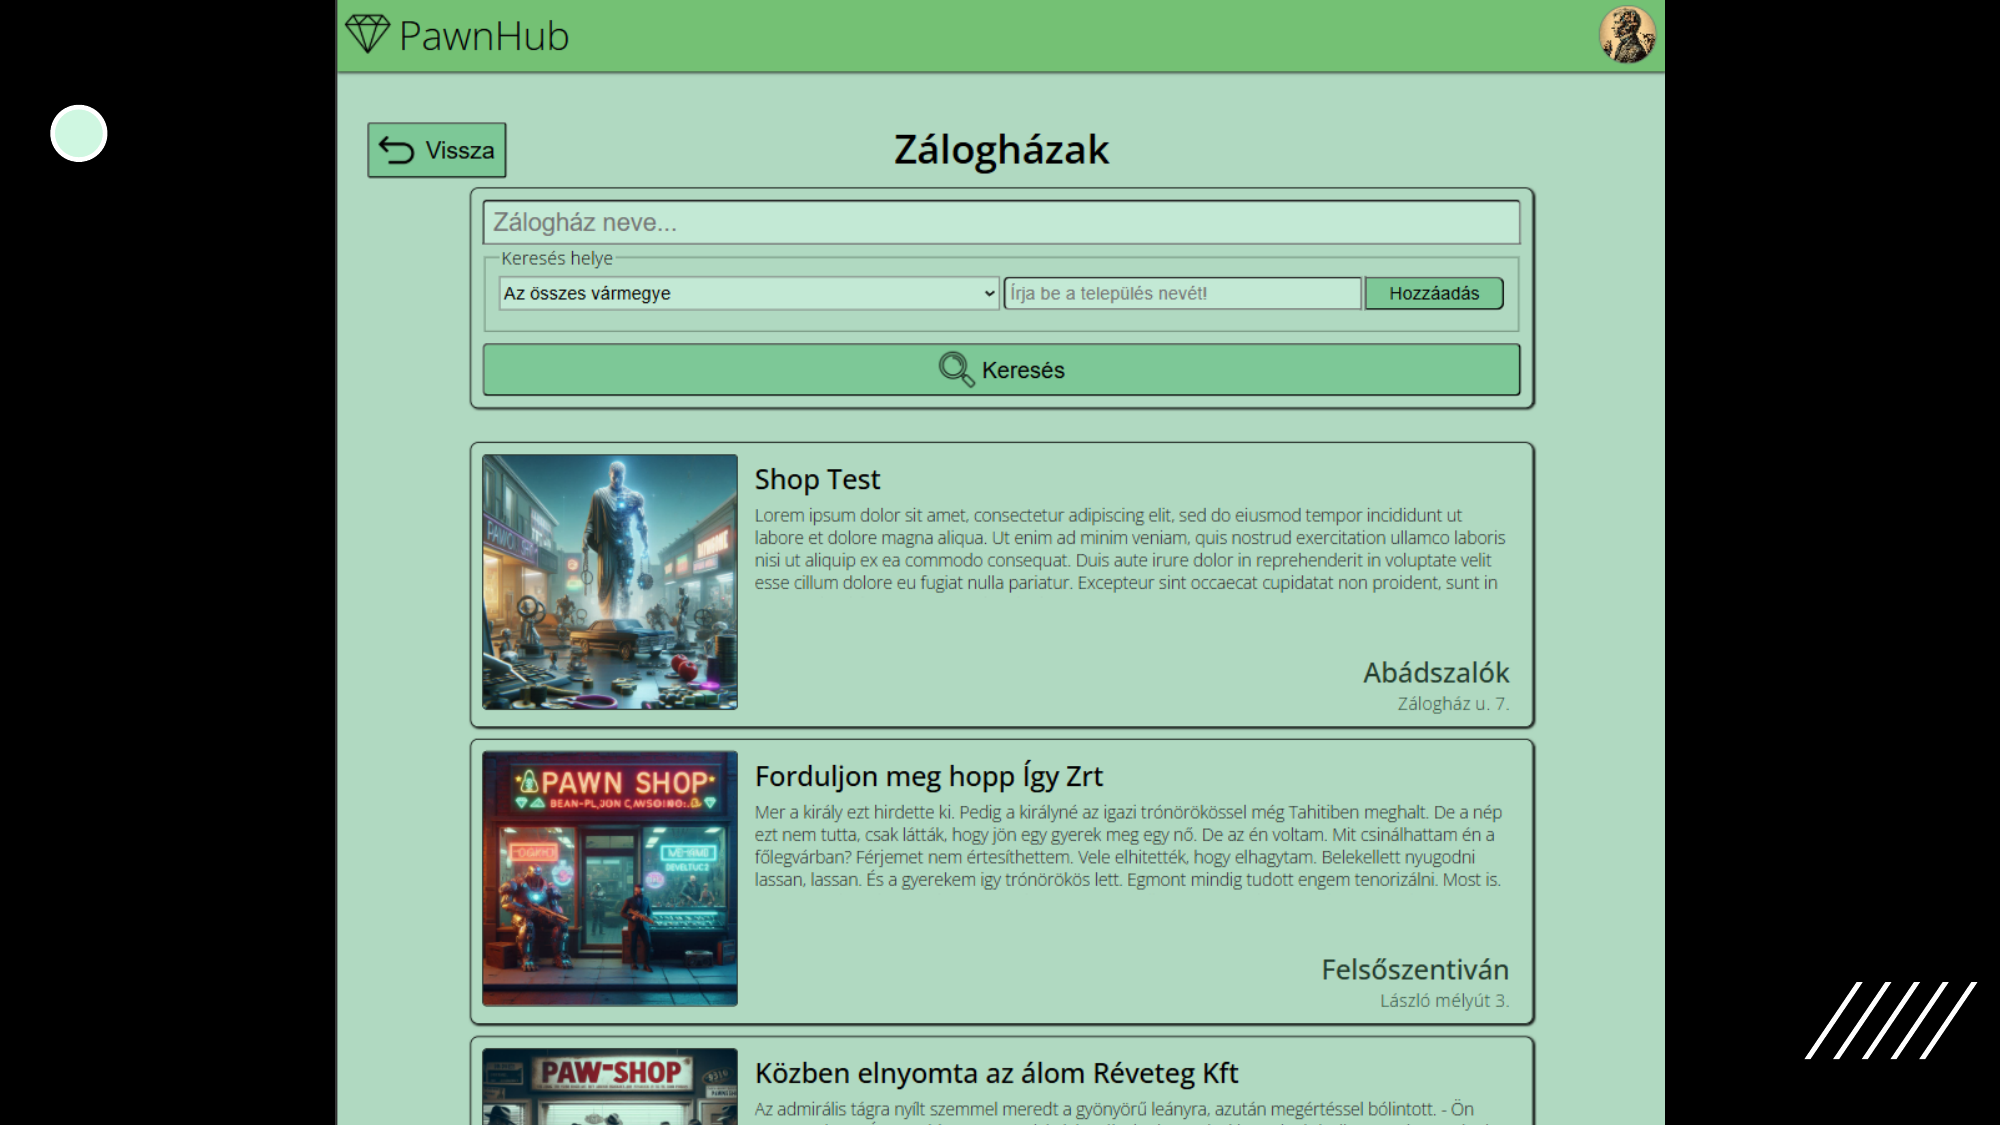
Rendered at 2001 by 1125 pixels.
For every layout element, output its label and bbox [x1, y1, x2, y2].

picture [335, 0, 1665, 1125]
